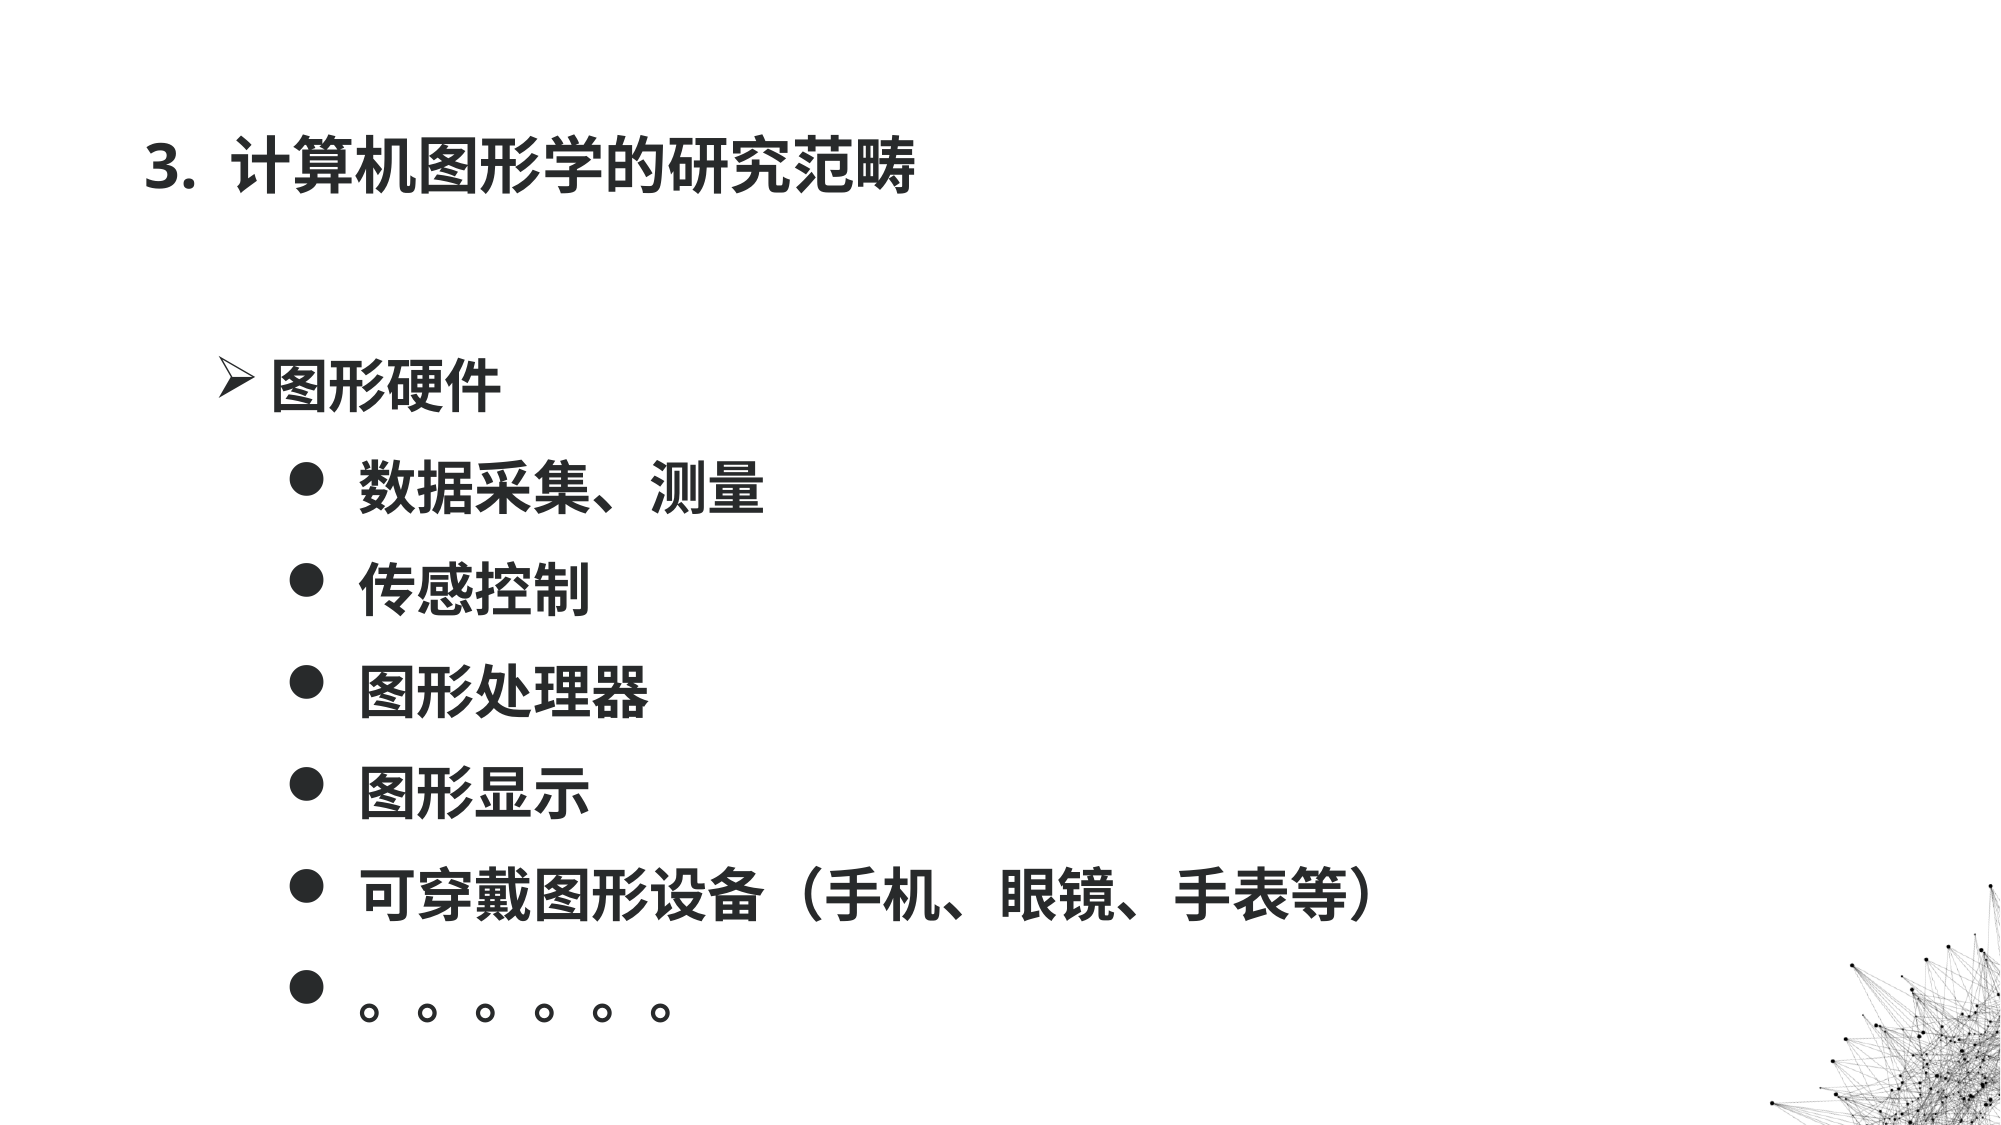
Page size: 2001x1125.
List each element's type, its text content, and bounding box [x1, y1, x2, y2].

picture [1725, 882, 2001, 1125]
list 图形硬件 数据采集、测量 传感控制 图形处理器 图形显示 可穿戴图形设备（手机、眼镜、手表等） 。。。。。。 [136, 298, 1863, 1095]
title 3. 计算机图形学的研究范畴 [137, 59, 1863, 278]
